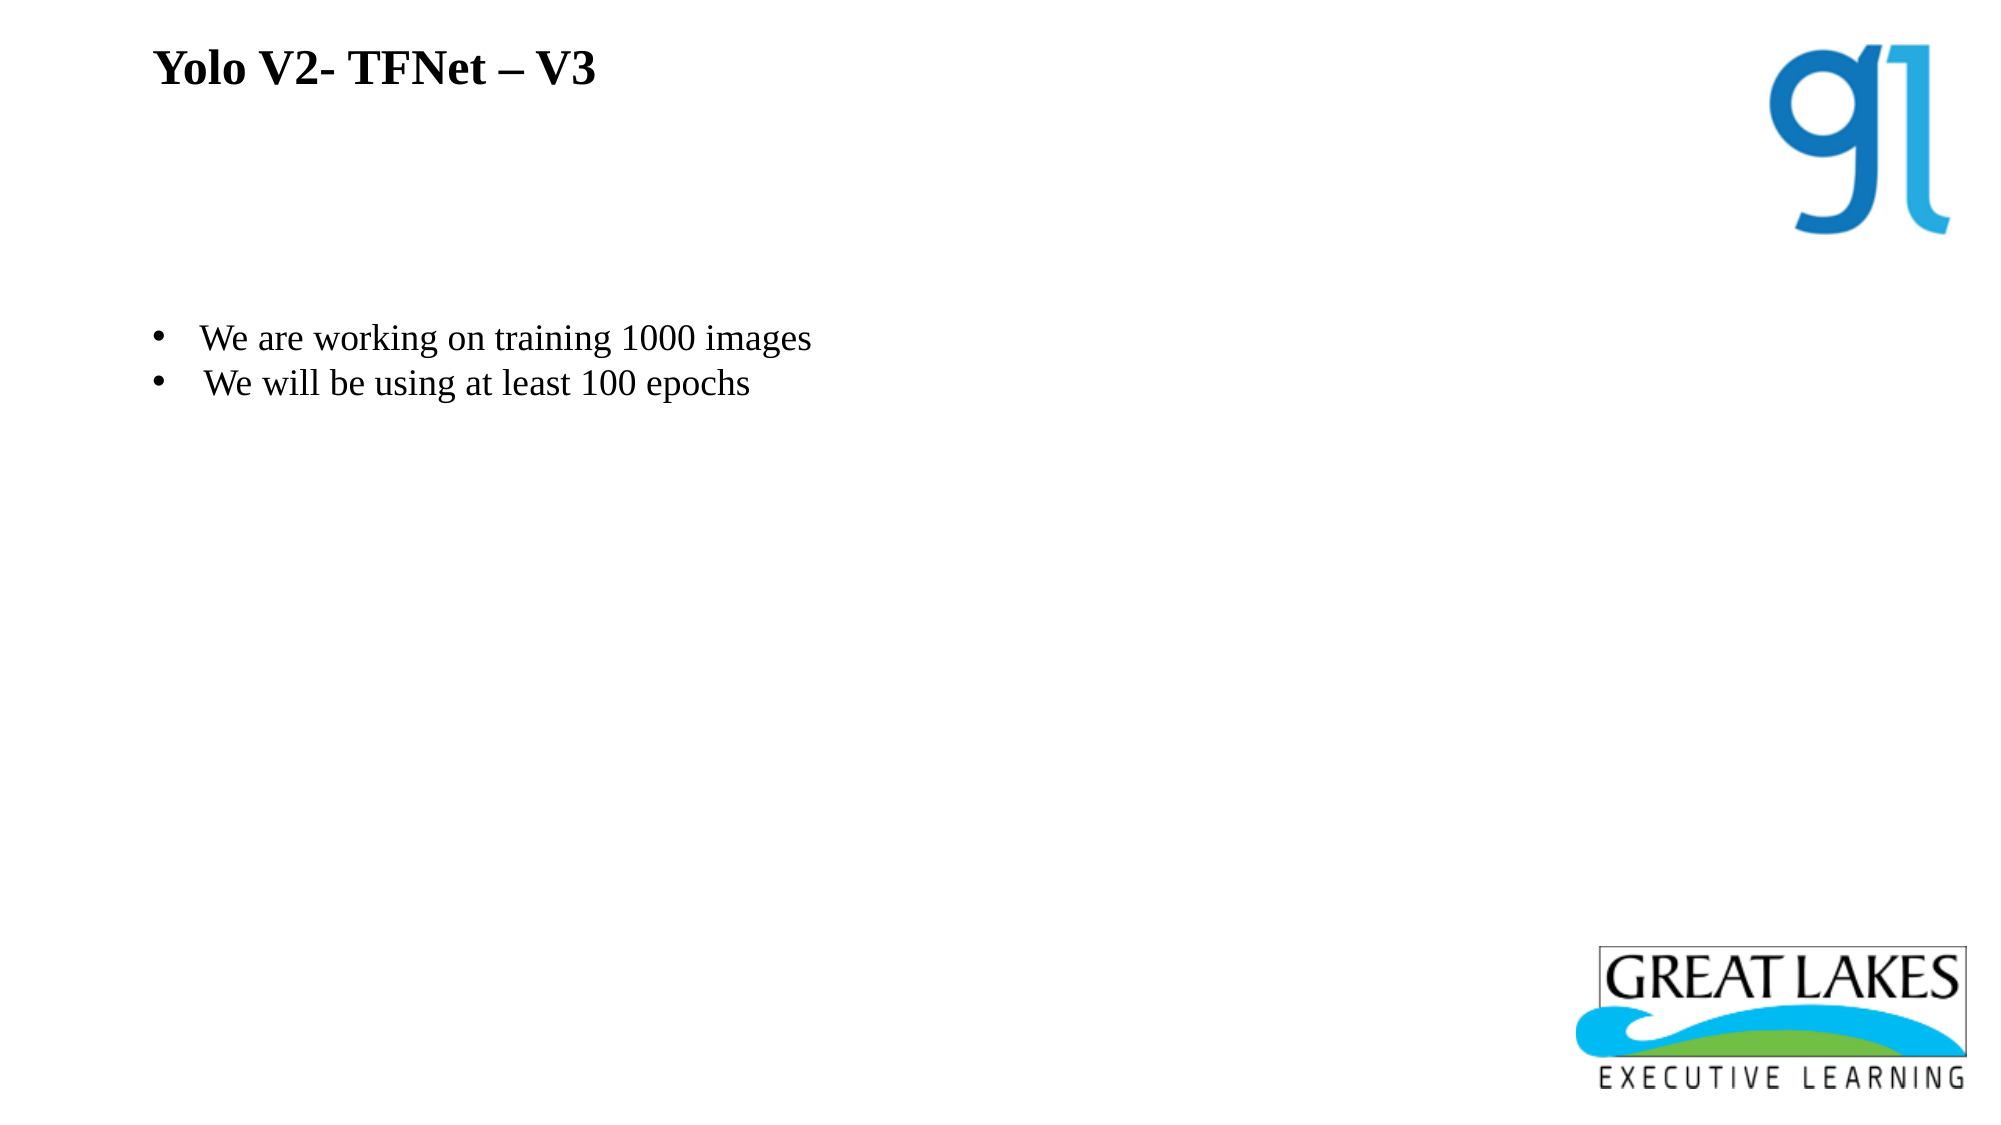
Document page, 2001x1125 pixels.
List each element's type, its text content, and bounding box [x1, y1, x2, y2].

picture [1718, 0, 2000, 282]
text_box We are working on training 1000 images We will be using at least 100 epochs [137, 306, 1138, 477]
title Yolo V2- TFNet – V3 [137, 31, 1718, 121]
picture [1576, 945, 1967, 1089]
